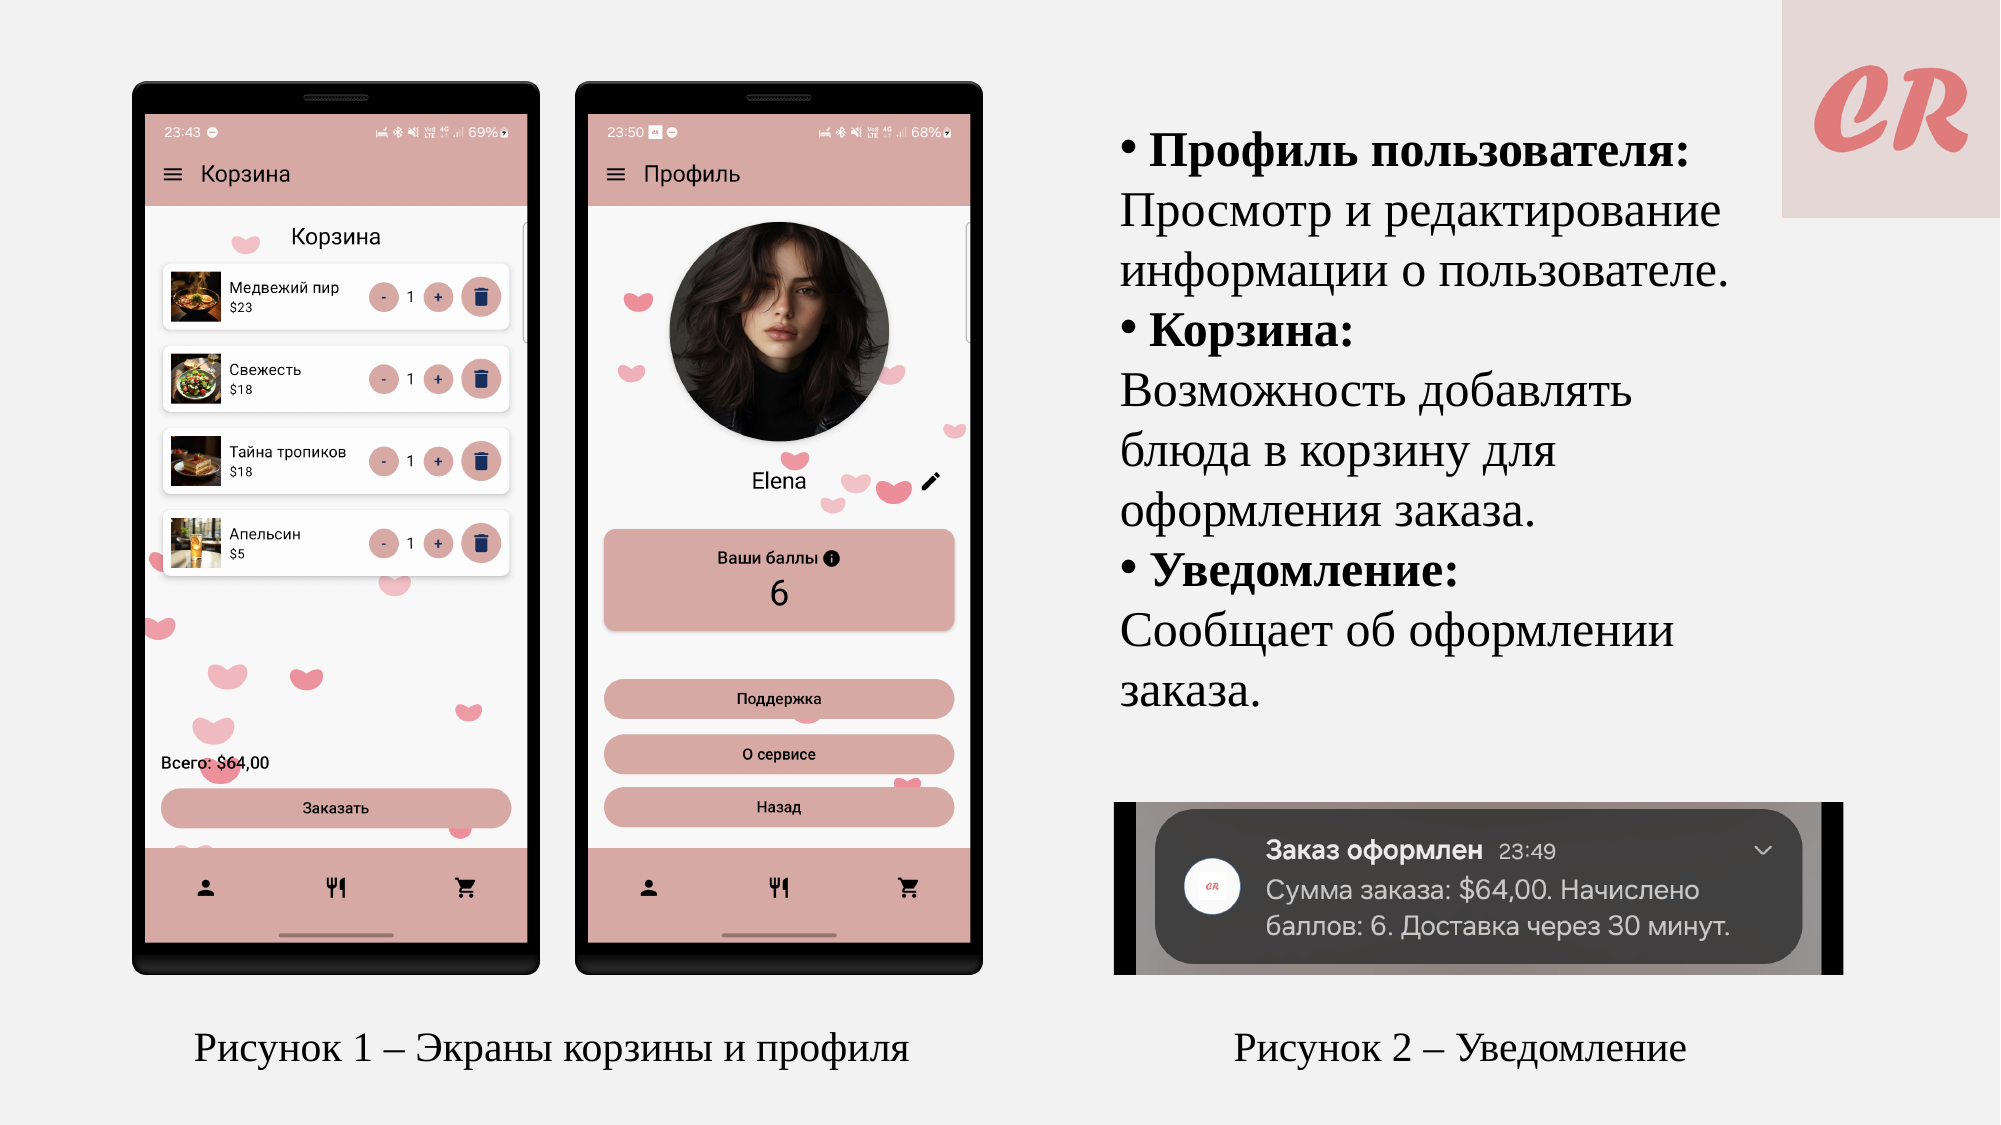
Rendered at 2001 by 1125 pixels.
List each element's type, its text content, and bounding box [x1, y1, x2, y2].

picture [1113, 802, 1844, 975]
text_box Рисунок 1 – Экраны корзины и профиля [52, 1012, 1052, 1078]
picture [1782, 0, 2000, 218]
text_box Рисунок 2 – Уведомление [1194, 1012, 1727, 1078]
picture [132, 81, 540, 975]
picture [575, 81, 983, 975]
text_box Профиль пользователя: Просмотр и редактирование информации о пользователе. Корзина: Возможность добавлять блюда в корзину для оформления заказа. Уведомление: Сообщает об оформлении заказа. [1104, 108, 1748, 724]
